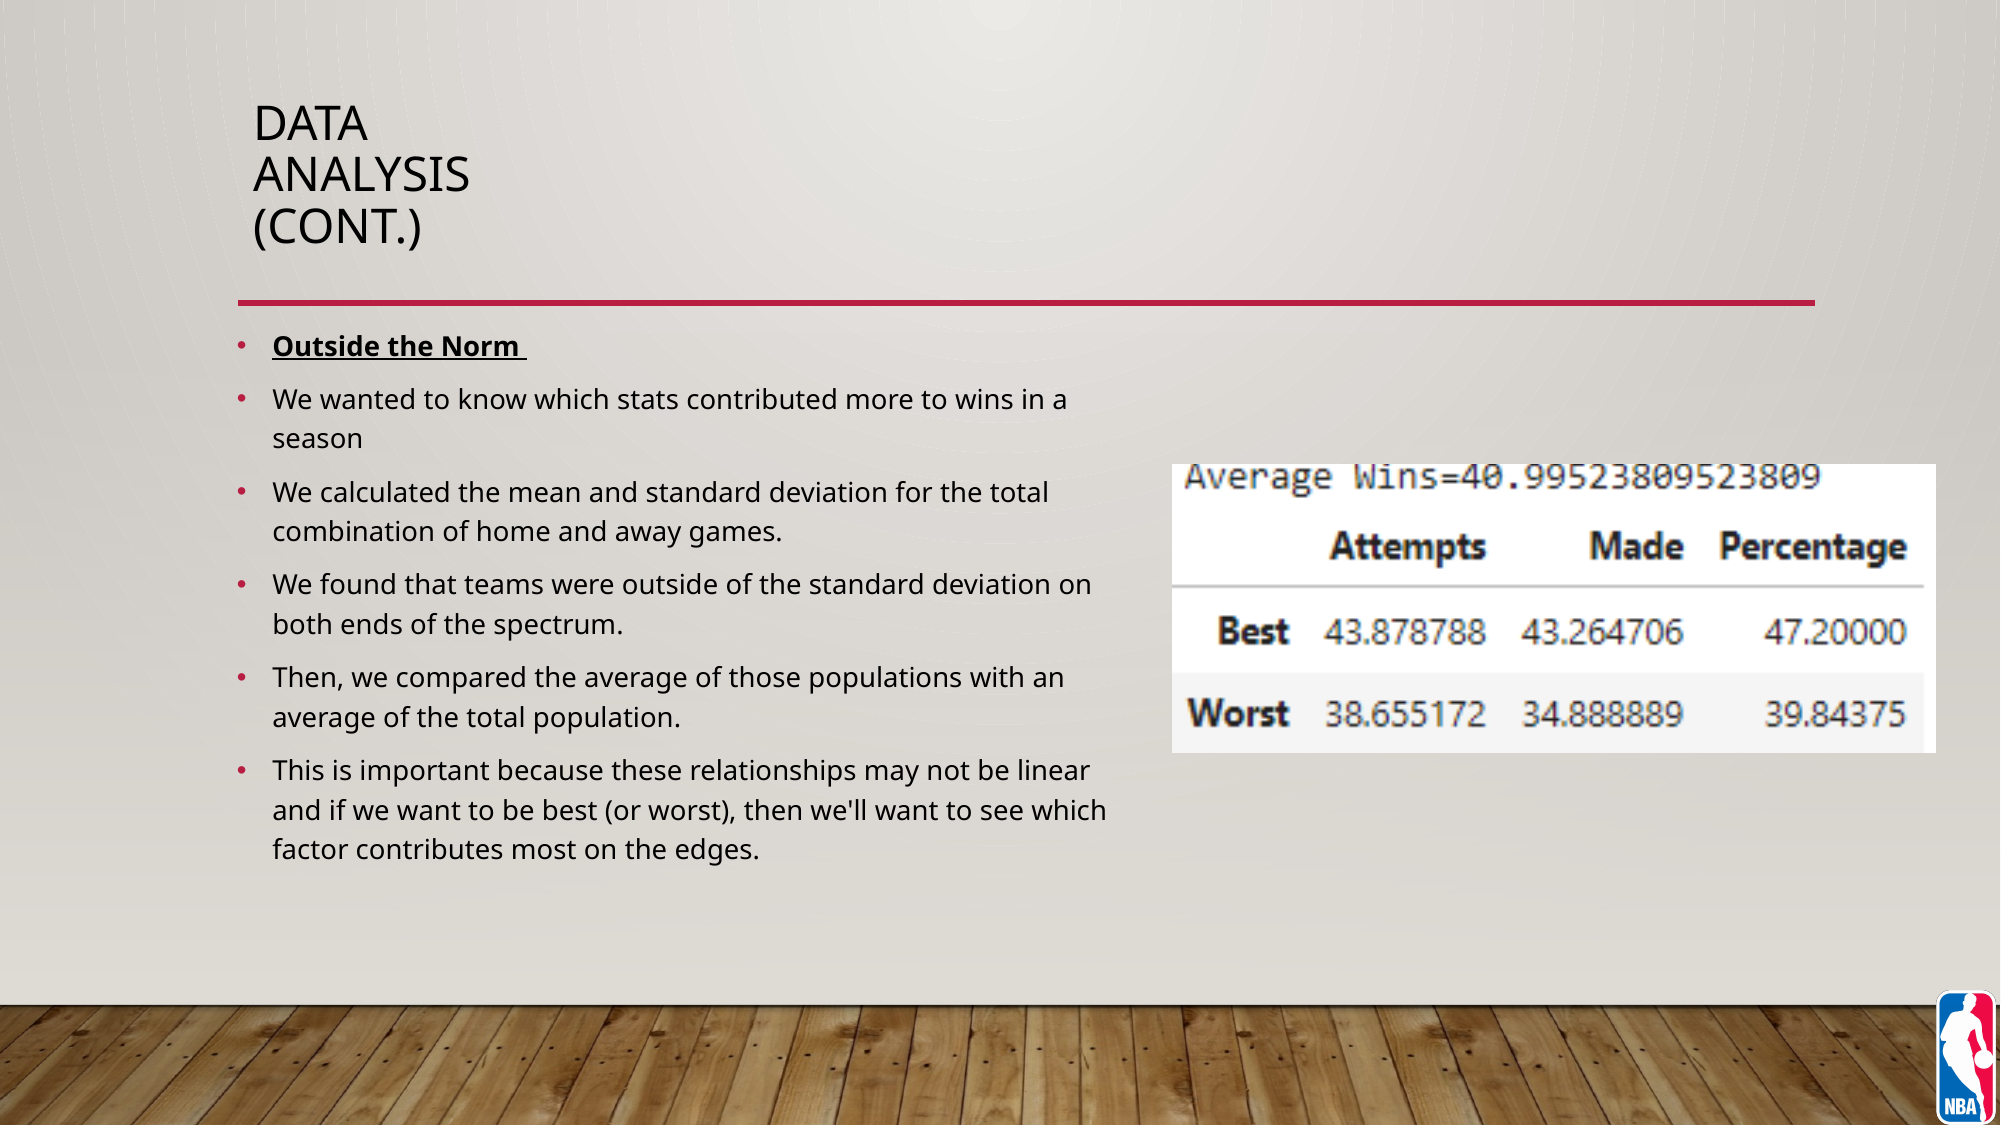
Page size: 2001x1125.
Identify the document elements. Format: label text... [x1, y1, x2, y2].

list Outside the Norm We wanted to know which stats contributed more to wins in a season We calculated the mean and standard deviation for the total combination of home and away games. We found that teams were outside of the standard deviation on both ends of the spectrum. Then, we compared the average of those populations with an average of the total population. This is important because these relationships may not be linear and if we want to be best (or worst), then we'll want to see which factor contributes most on the edges. [221, 314, 1139, 881]
title Data Analysis (Cont.) [238, 91, 1814, 264]
picture [0, 990, 2000, 1125]
picture [1171, 464, 1937, 754]
